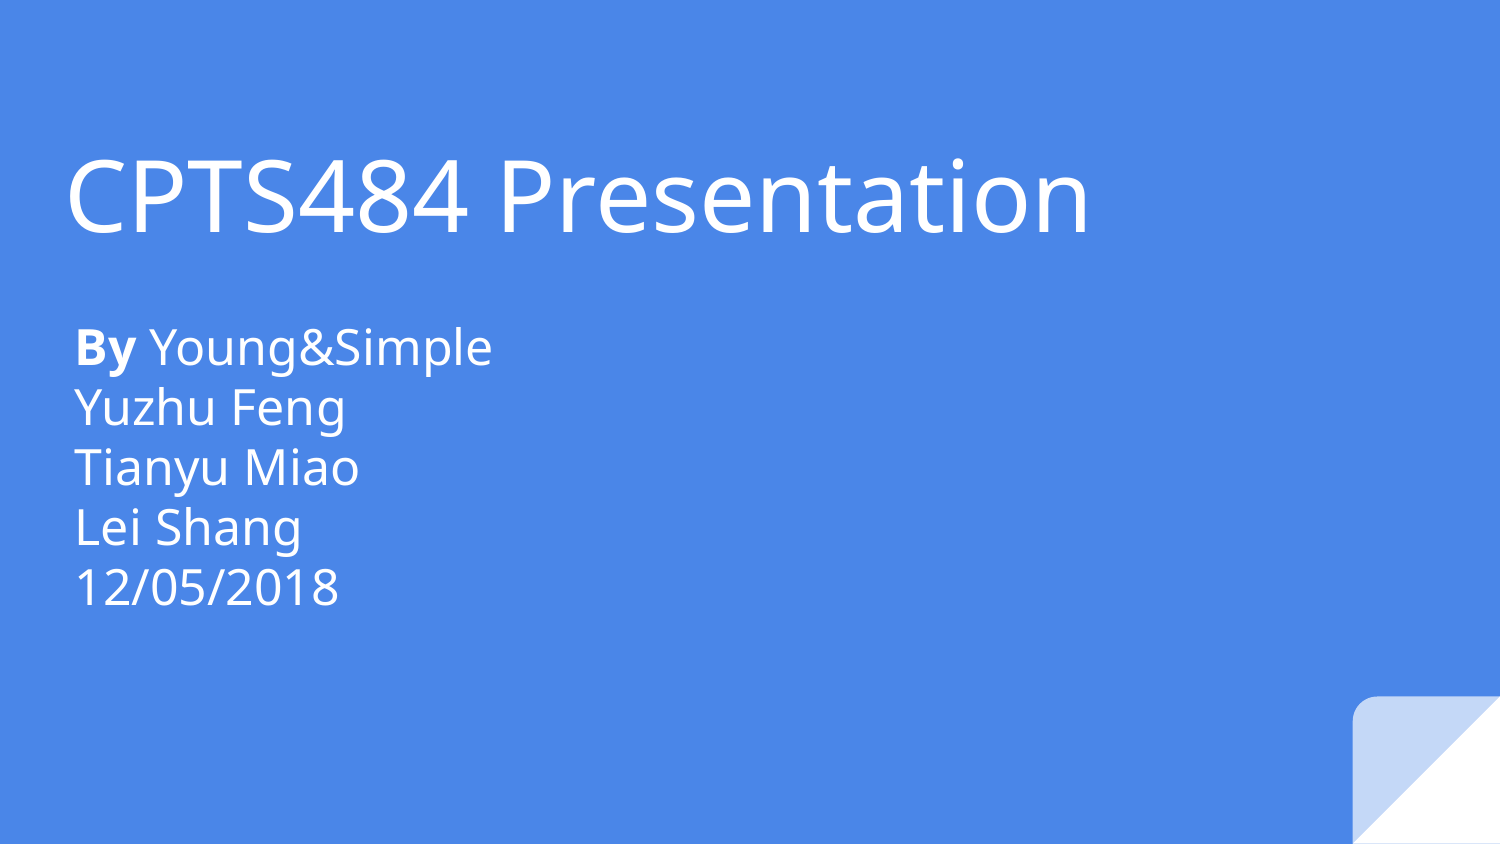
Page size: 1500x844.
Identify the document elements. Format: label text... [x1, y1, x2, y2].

title CPTS484 Presentation [49, 113, 1398, 268]
subtitle By Young&Simple Yuzhu Feng Tianyu Miao Lei Shang 12/05/2018 [59, 300, 1409, 372]
